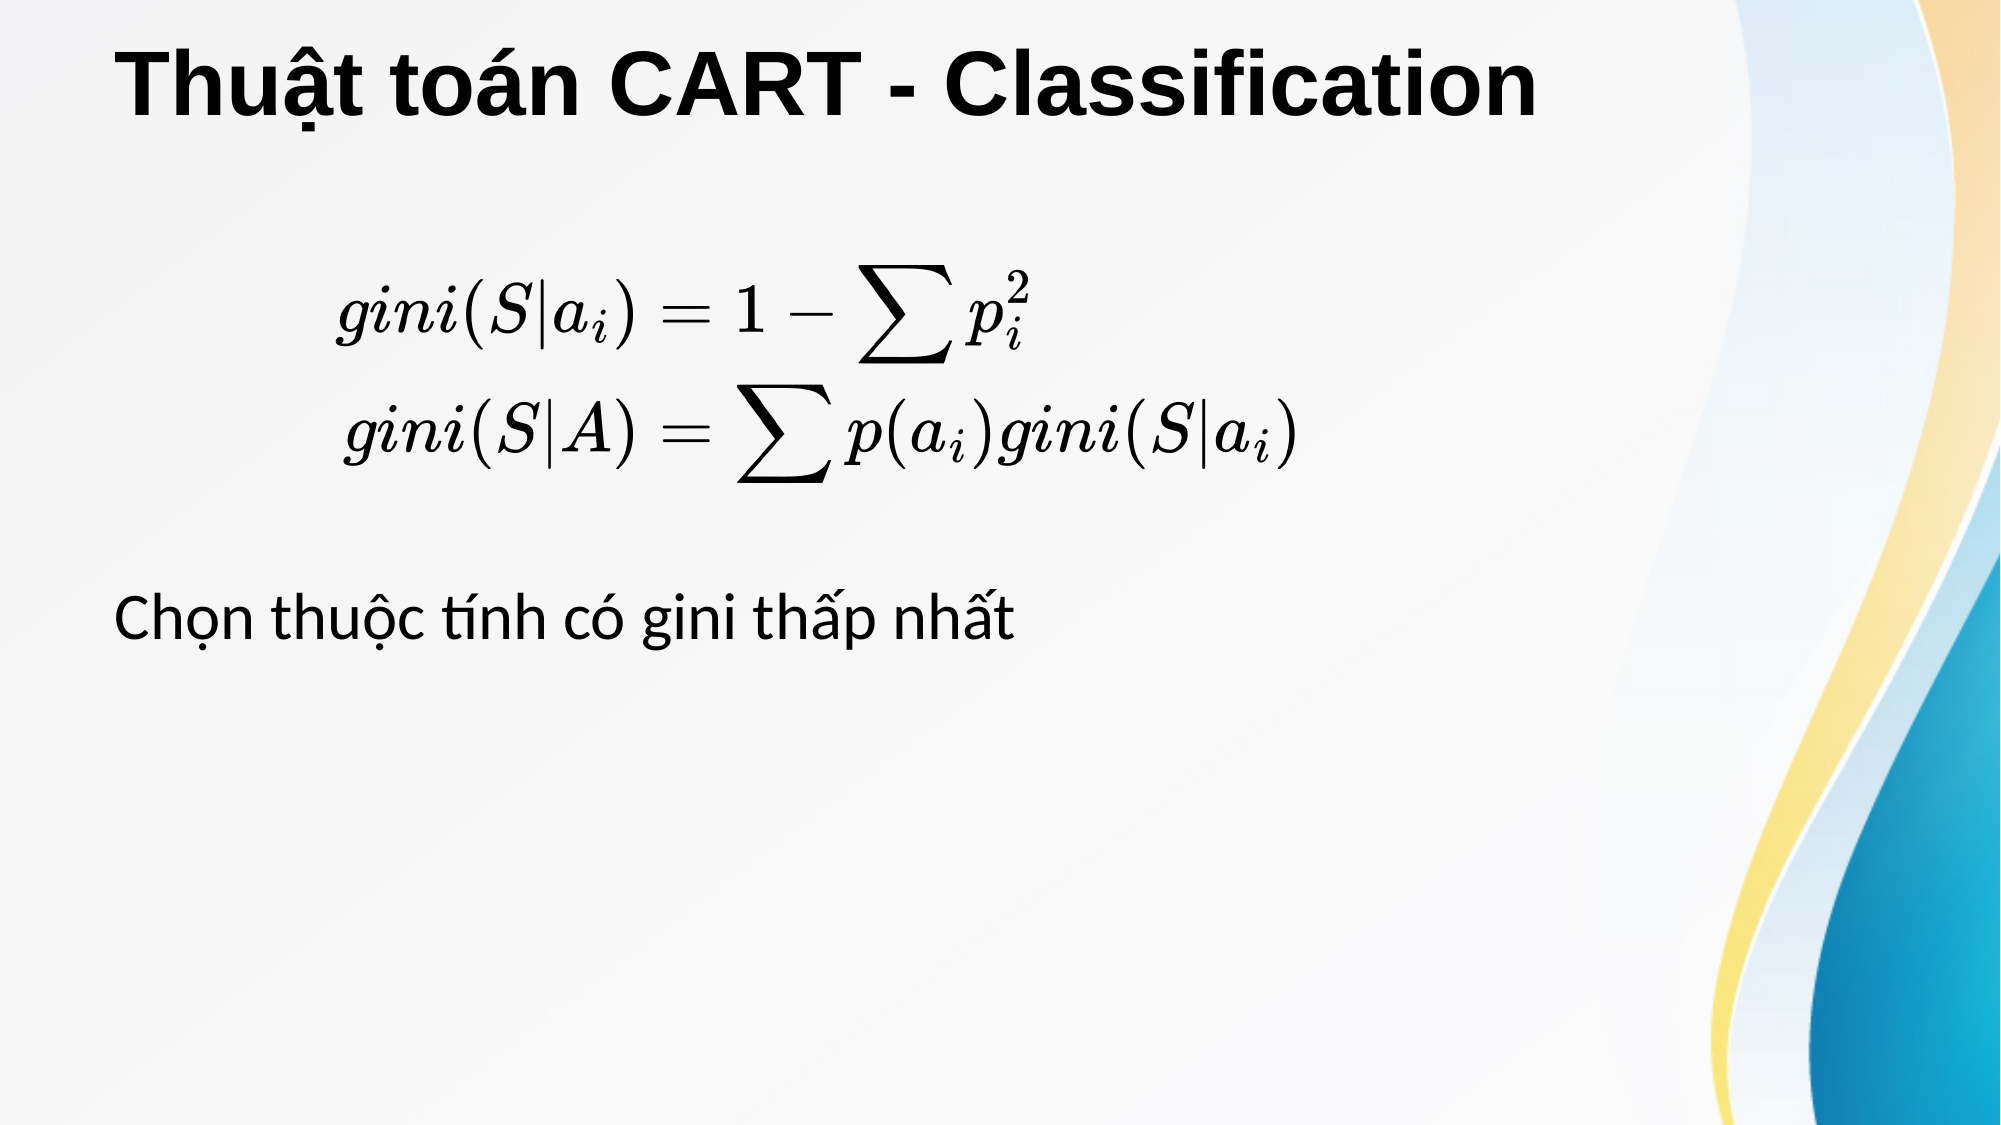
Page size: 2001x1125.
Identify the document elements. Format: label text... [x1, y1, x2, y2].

list Chọn thuộc tính có gini thấp nhất [99, 192, 1901, 1006]
picture [0, 0, 2001, 1125]
title Thuật toán CART - Classification [99, 30, 1901, 127]
